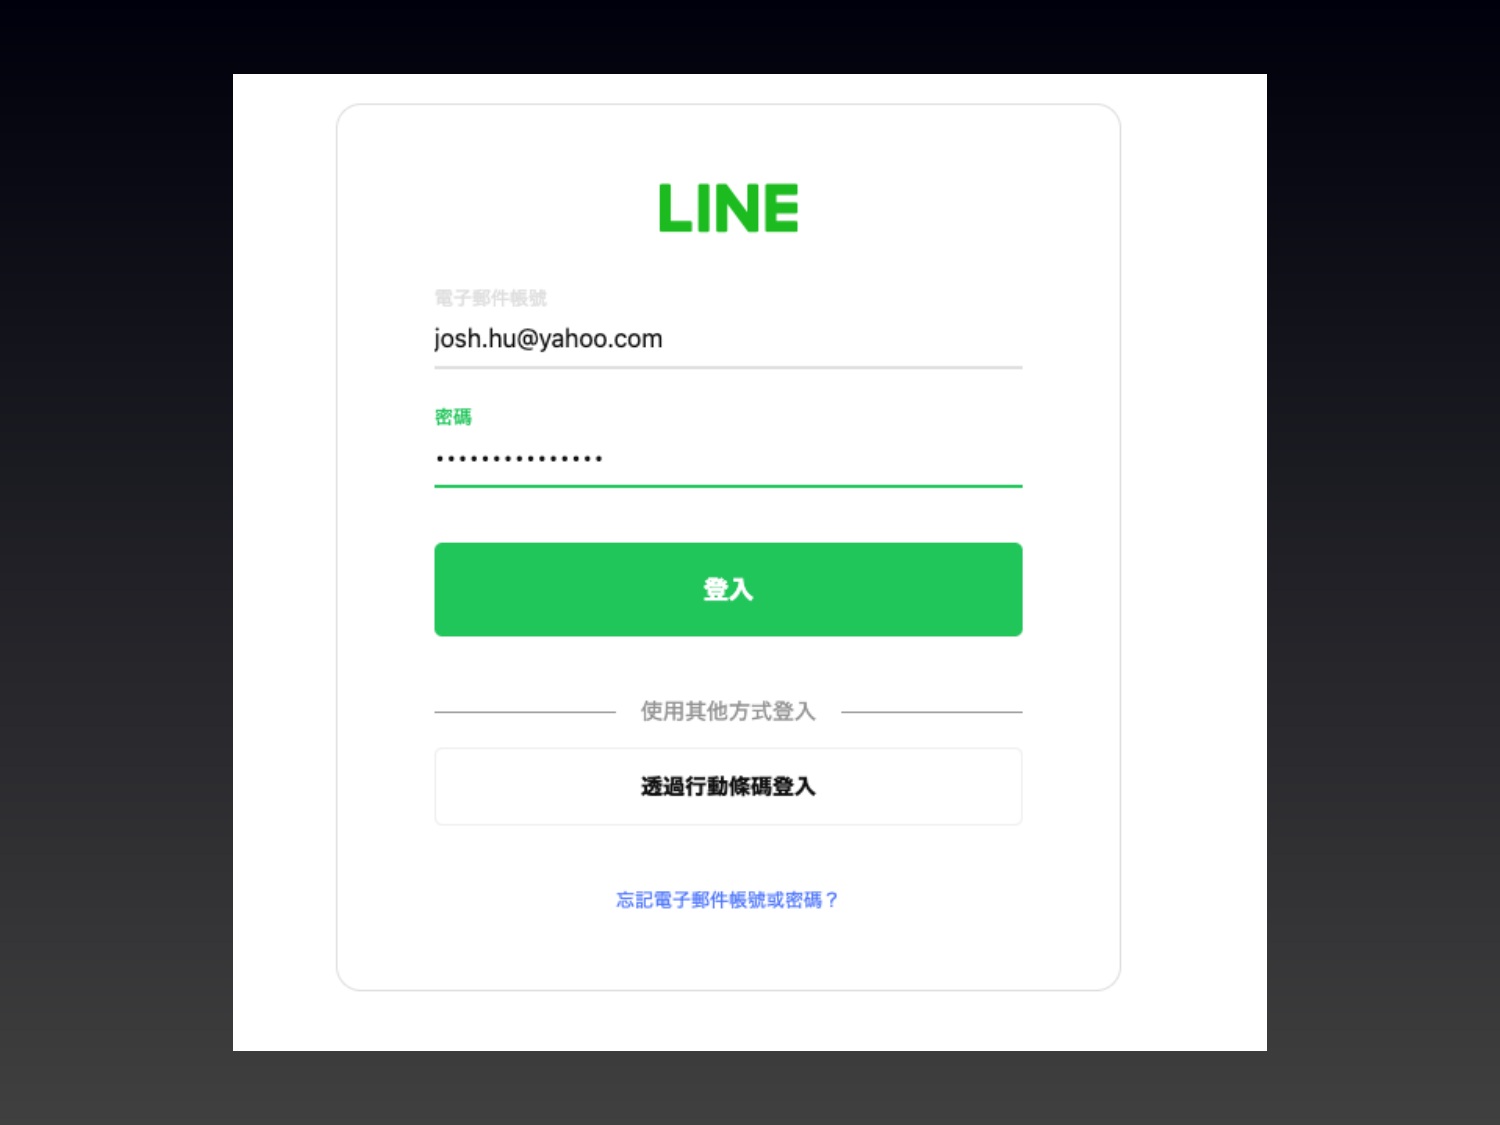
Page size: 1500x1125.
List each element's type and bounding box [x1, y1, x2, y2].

picture [233, 73, 1267, 1051]
